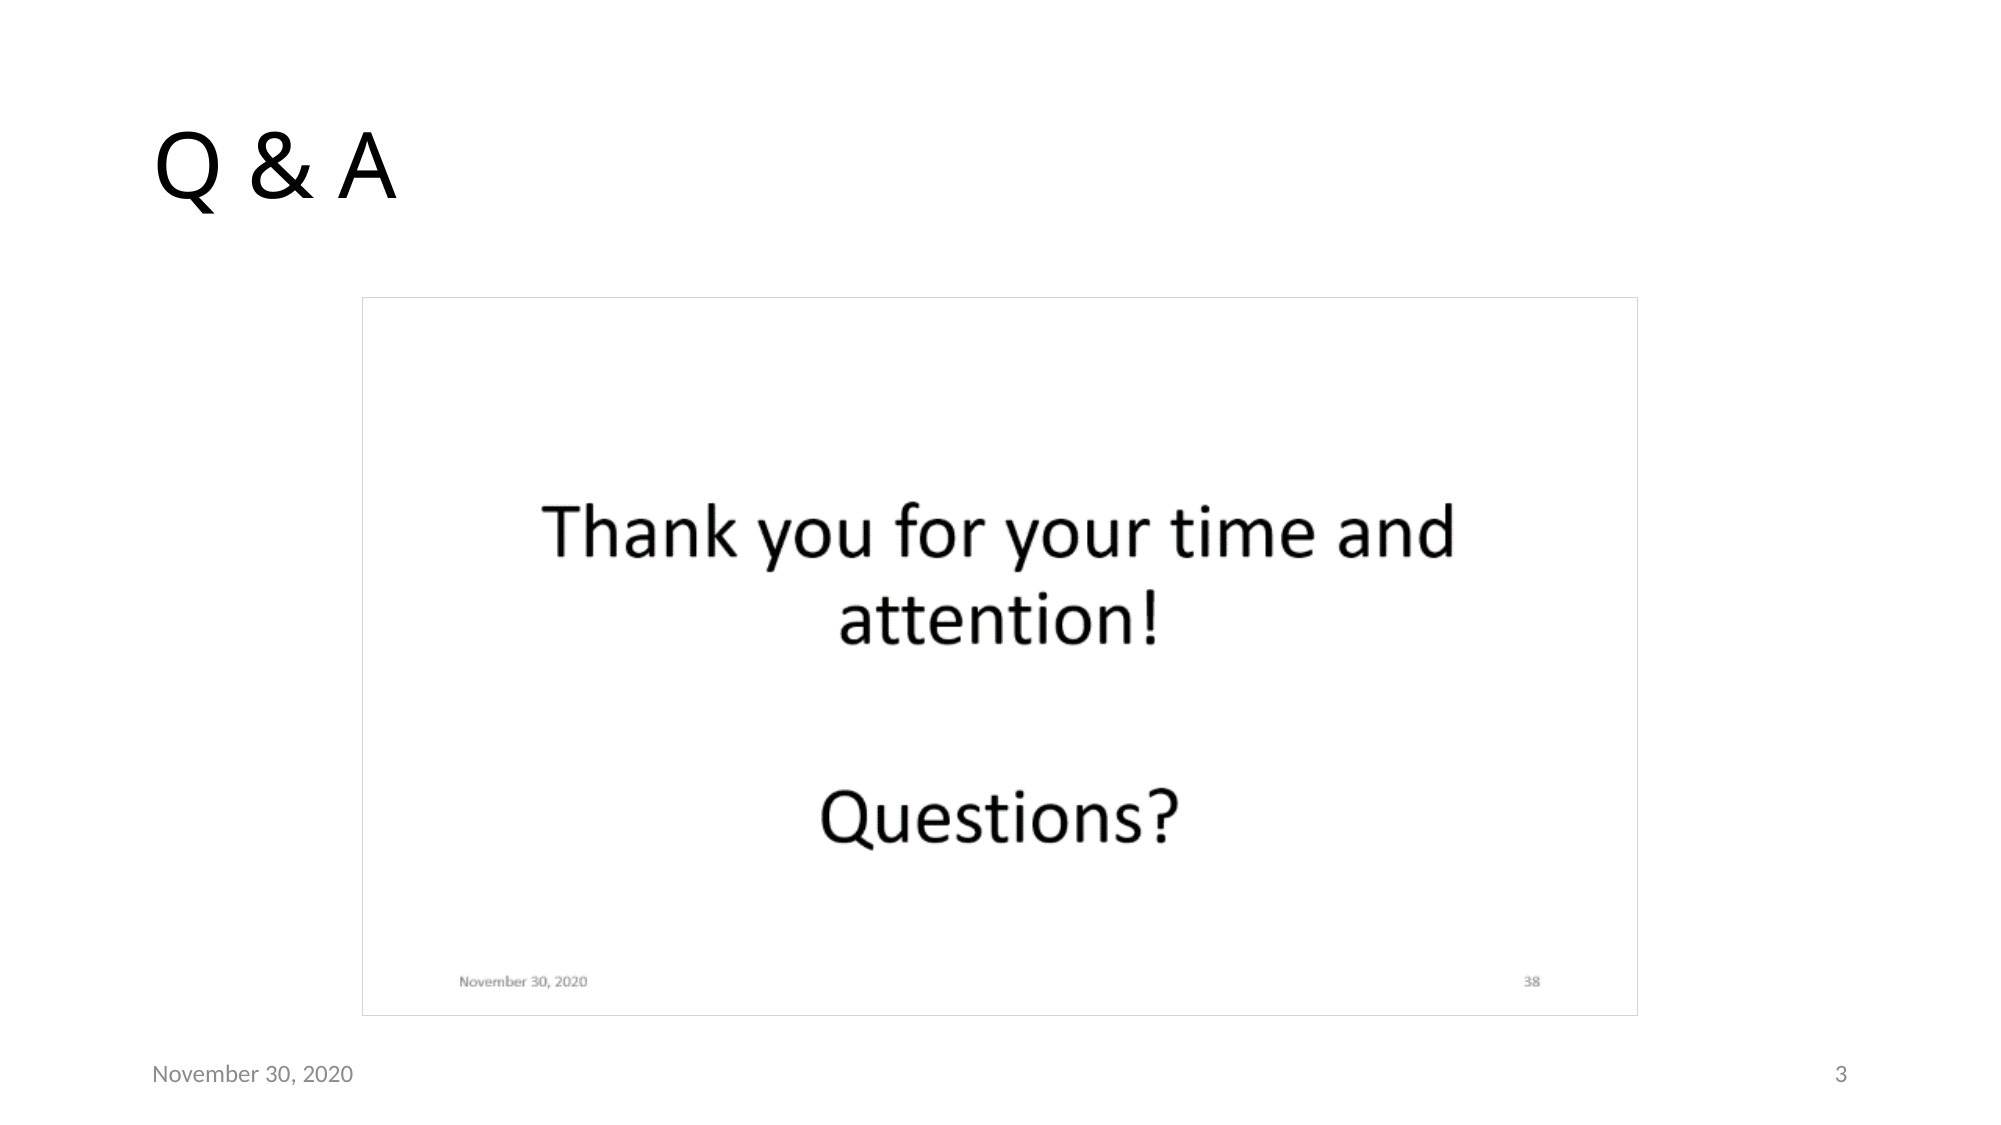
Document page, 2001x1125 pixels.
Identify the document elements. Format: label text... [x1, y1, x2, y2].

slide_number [137, 1042, 588, 1103]
title Q & A [137, 59, 1863, 278]
picture [363, 298, 1637, 1015]
slide_number 3 [1412, 1042, 1863, 1103]
